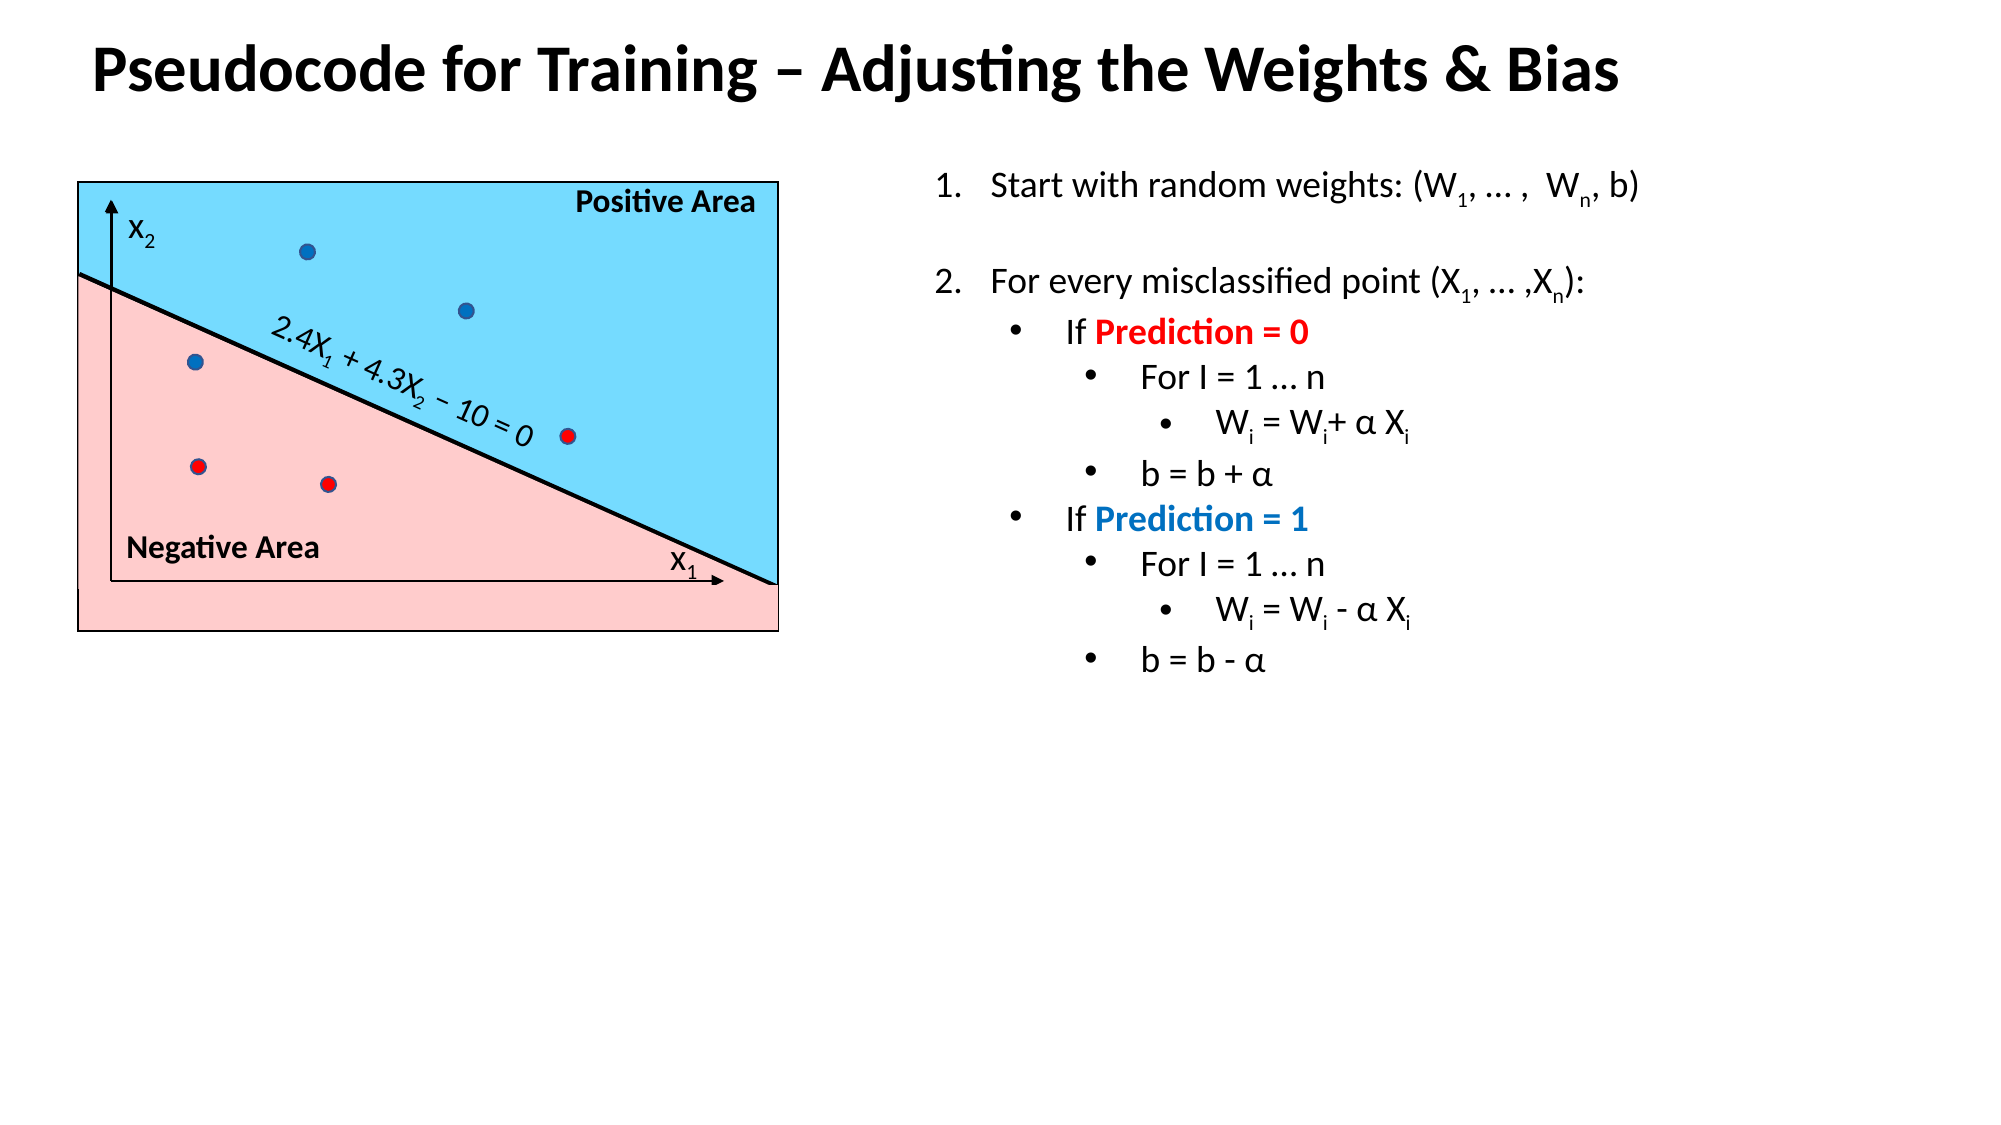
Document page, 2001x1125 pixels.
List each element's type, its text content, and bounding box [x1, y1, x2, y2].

text_box x1 [655, 587, 713, 592]
text_box Pseudocode for Training – Adjusting the Weights & Bias [77, 17, 1637, 113]
text_box [77, 181, 779, 632]
text_box Start with random weights: (W1, … , Wn, b) For every misclassified point (X1, … ,Xn): If Prediction = 0 For I = 1 … n Wi = Wi+ α Xi b = b + α If Prediction = 1 For I = 1 … n Wi = Wi - α Xi b = b - α [919, 152, 1655, 777]
text_box Positive Area [560, 171, 772, 227]
text_box [299, 243, 316, 261]
text_box [79, 585, 778, 630]
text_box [79, 274, 777, 587]
text_box x2 [113, 193, 171, 260]
